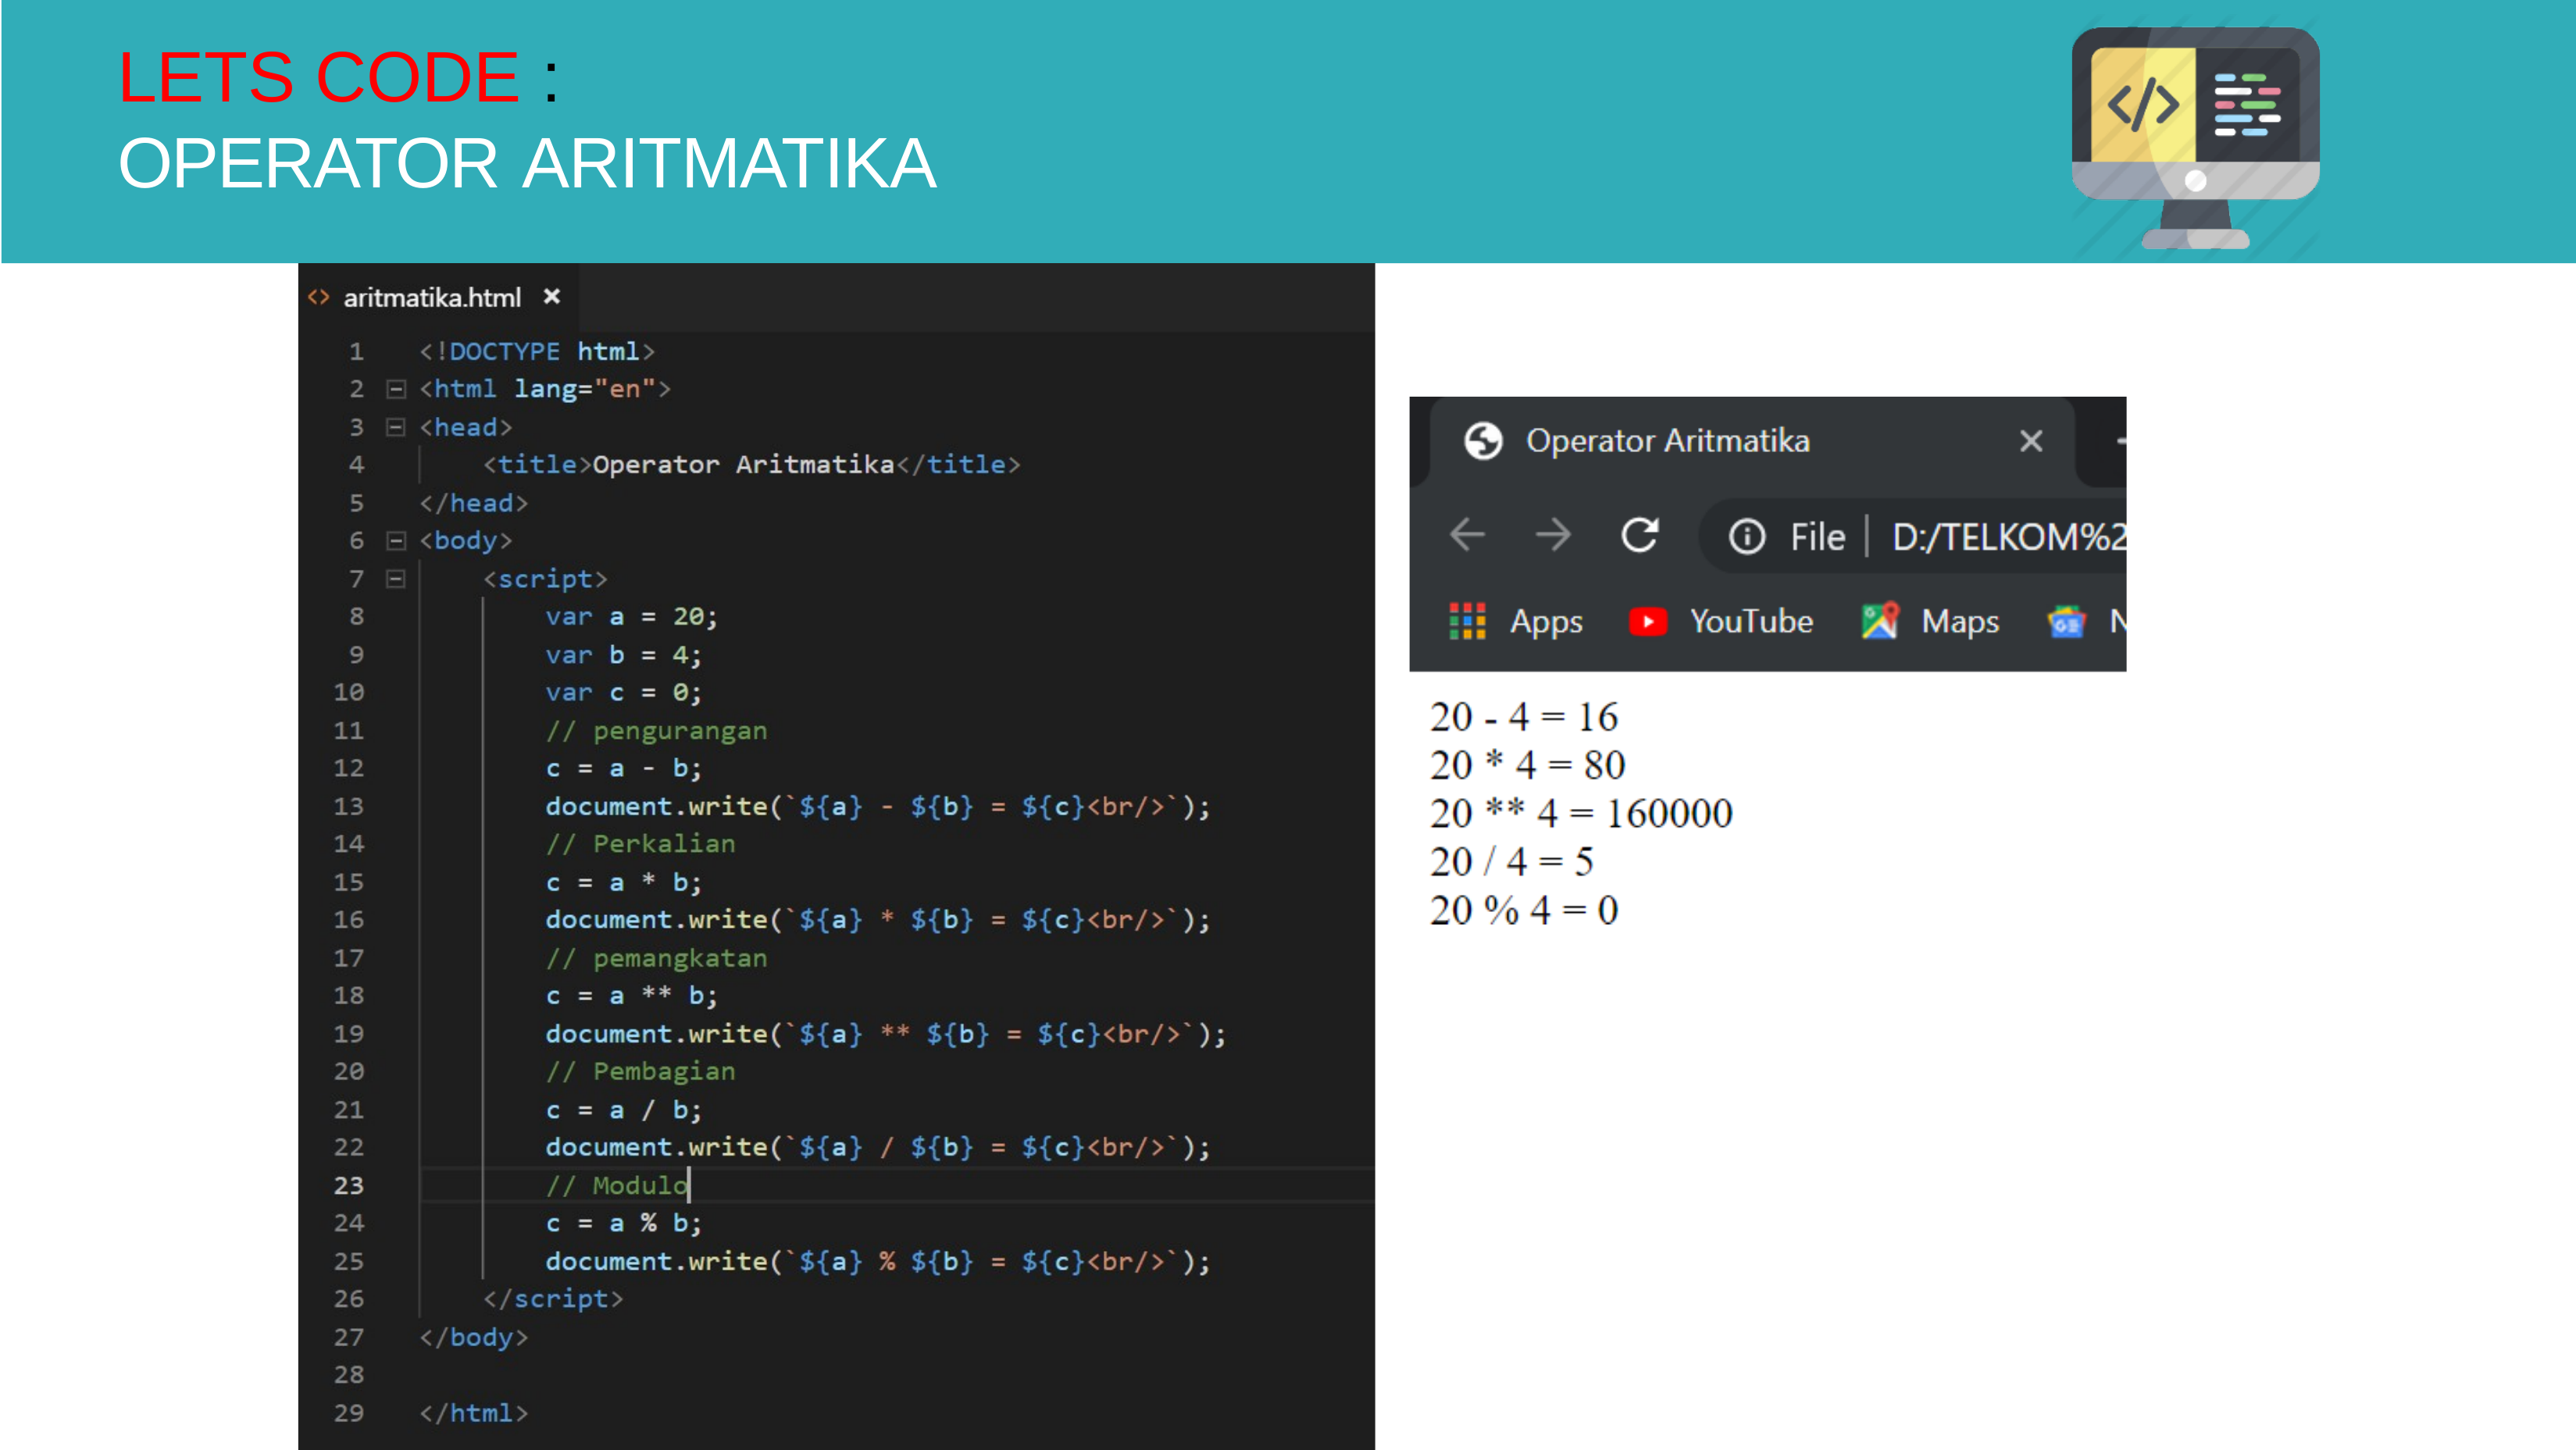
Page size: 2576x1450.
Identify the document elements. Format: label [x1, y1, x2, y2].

text_box [1, 0, 2576, 264]
text_box [298, 263, 2127, 1450]
